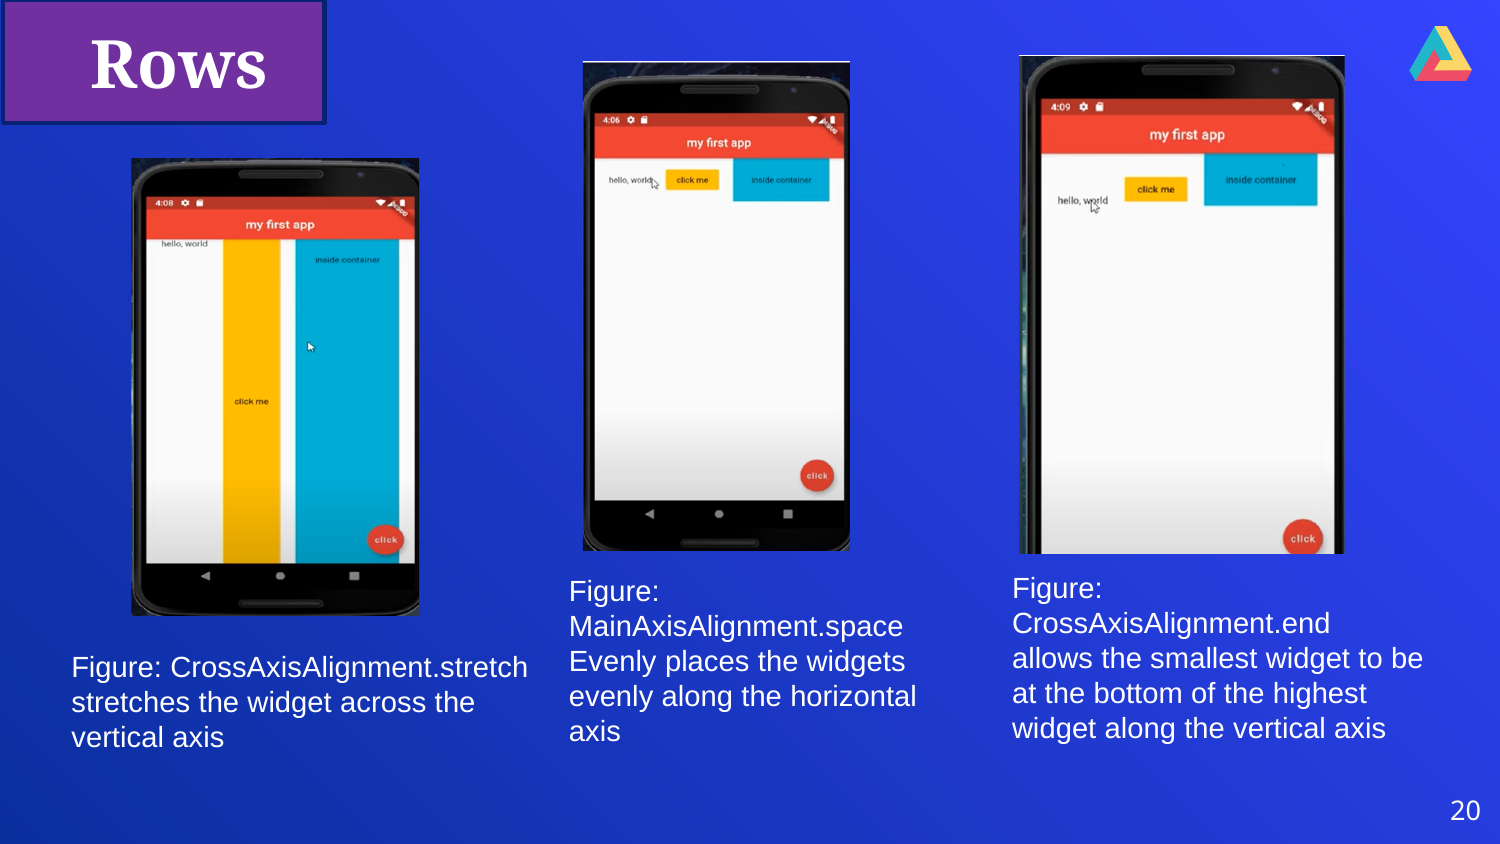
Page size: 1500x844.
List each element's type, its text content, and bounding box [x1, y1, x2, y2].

slide_number 20 [1391, 779, 1482, 844]
picture [1409, 26, 1473, 82]
text_box [3, 0, 99, 123]
picture [582, 61, 851, 552]
text_box Figure: MainAxisAlignment.spaceEvenly places the widgets evenly along the horizontal axis [554, 564, 936, 755]
text_box Rows [31, 0, 436, 145]
text_box Figure: CrossAxisAlignment.stretch stretches the widget across the vertical axis [56, 641, 564, 761]
picture [131, 157, 420, 616]
text_box Figure: CrossAxisAlignment.end allows the smallest widget to be at the bottom of the highest widget along the vertical axis [997, 561, 1444, 752]
picture [1018, 55, 1345, 554]
